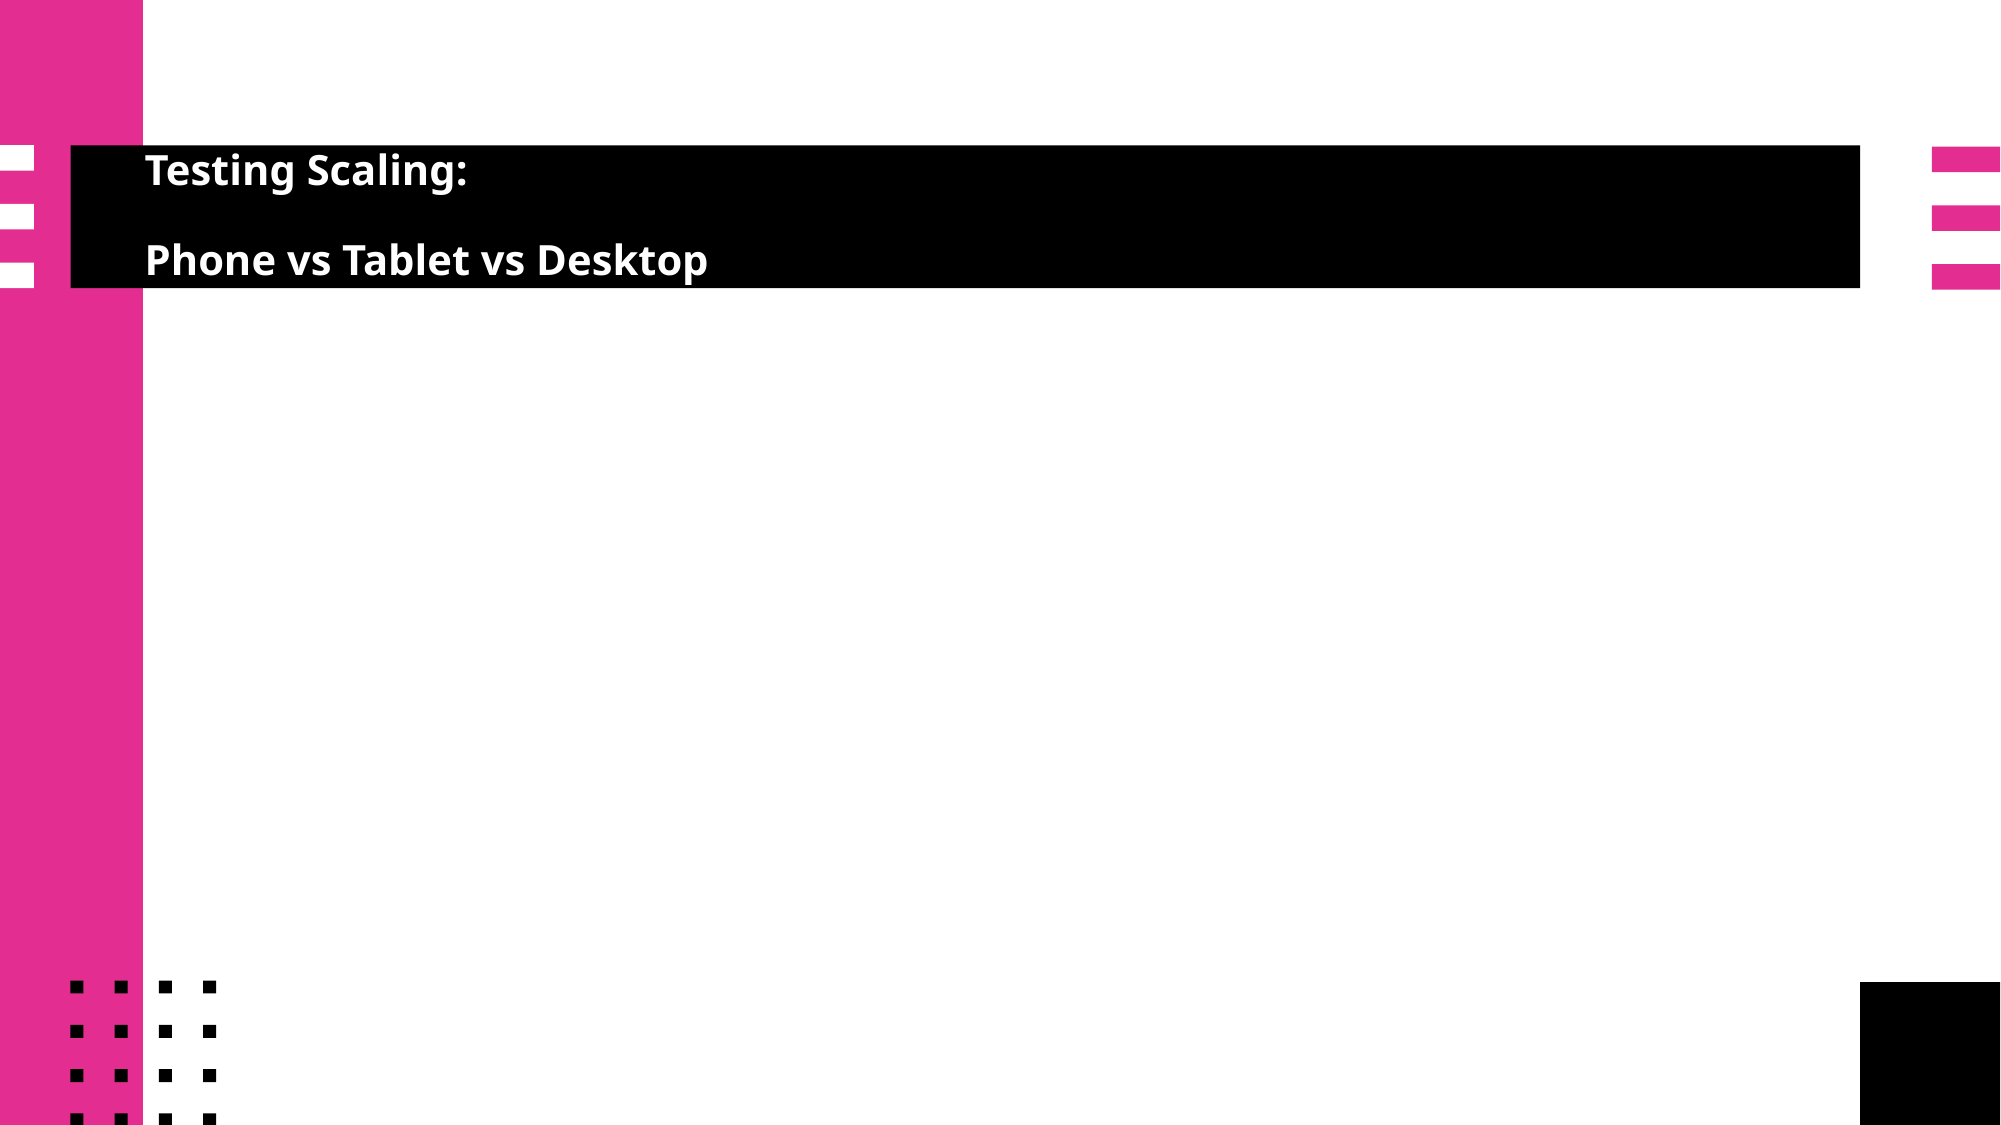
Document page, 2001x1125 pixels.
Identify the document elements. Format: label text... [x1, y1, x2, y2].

title Testing Scaling: Phone vs Tablet vs Desktop [144, 145, 1861, 289]
